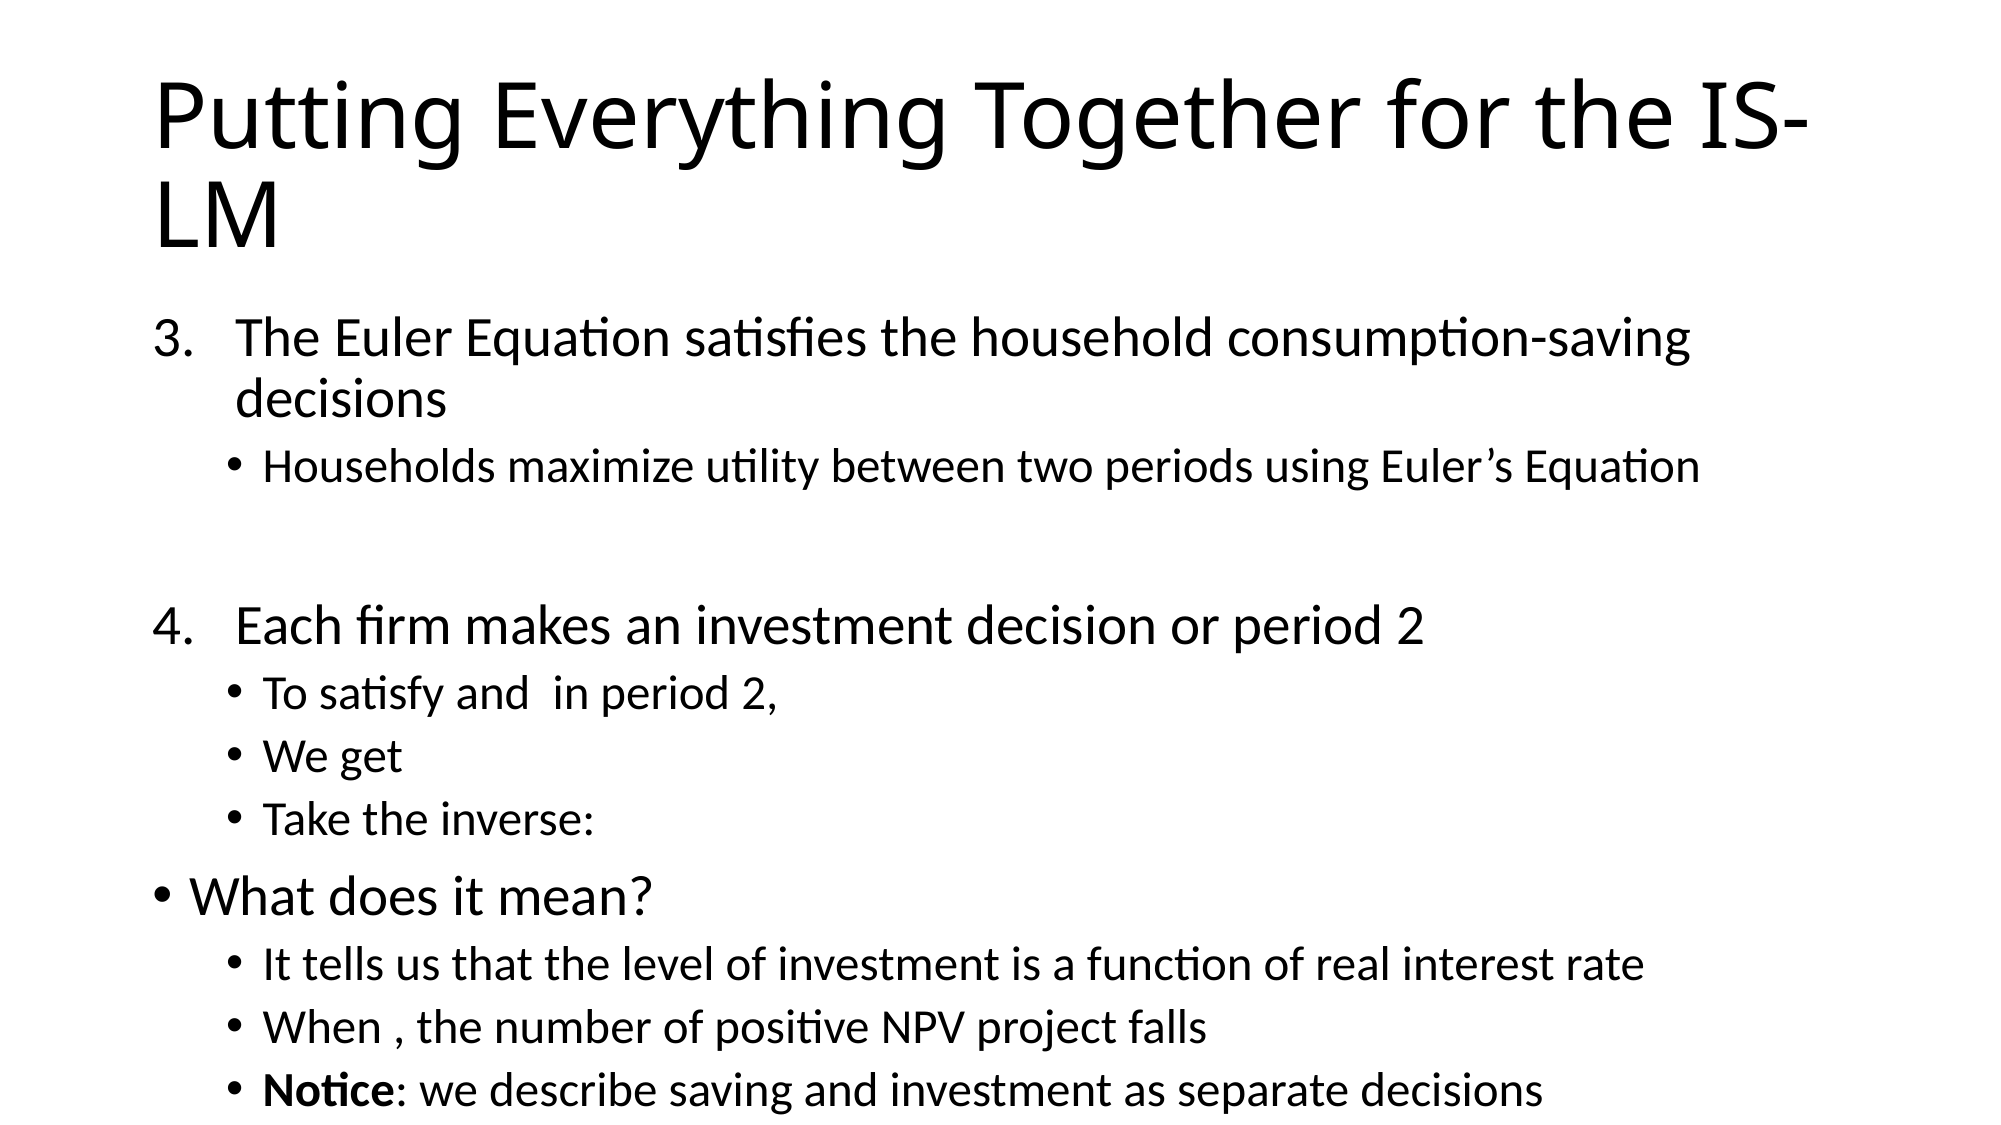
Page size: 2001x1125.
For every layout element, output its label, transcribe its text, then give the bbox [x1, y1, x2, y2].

title Putting Everything Together for the IS-LM [137, 59, 1863, 278]
